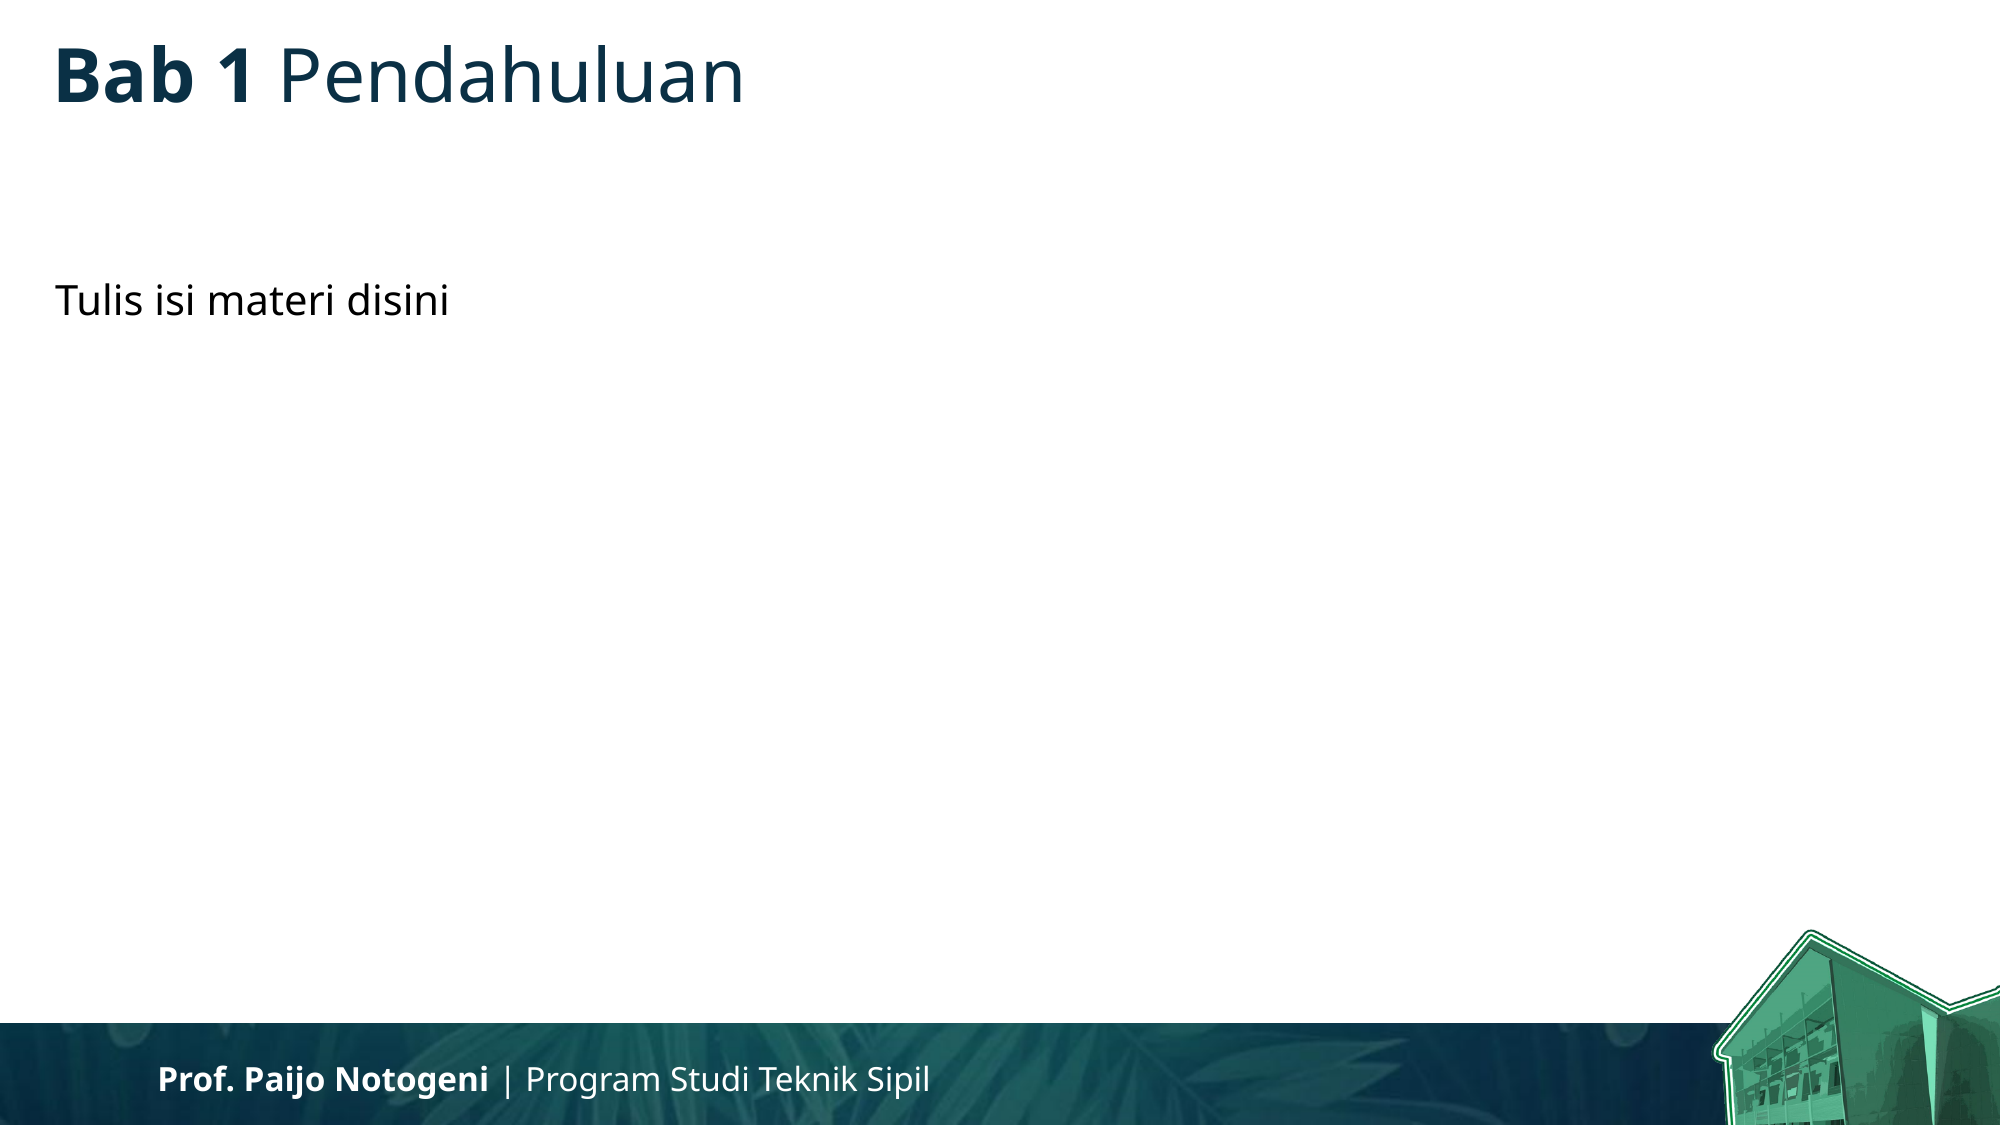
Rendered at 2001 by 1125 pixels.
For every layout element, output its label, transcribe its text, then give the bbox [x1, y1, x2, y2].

text_box Tulis isi materi disini [40, 276, 1093, 333]
text_box Bab 1 Pendahuluan [37, 37, 1091, 127]
picture [0, 925, 2000, 1125]
